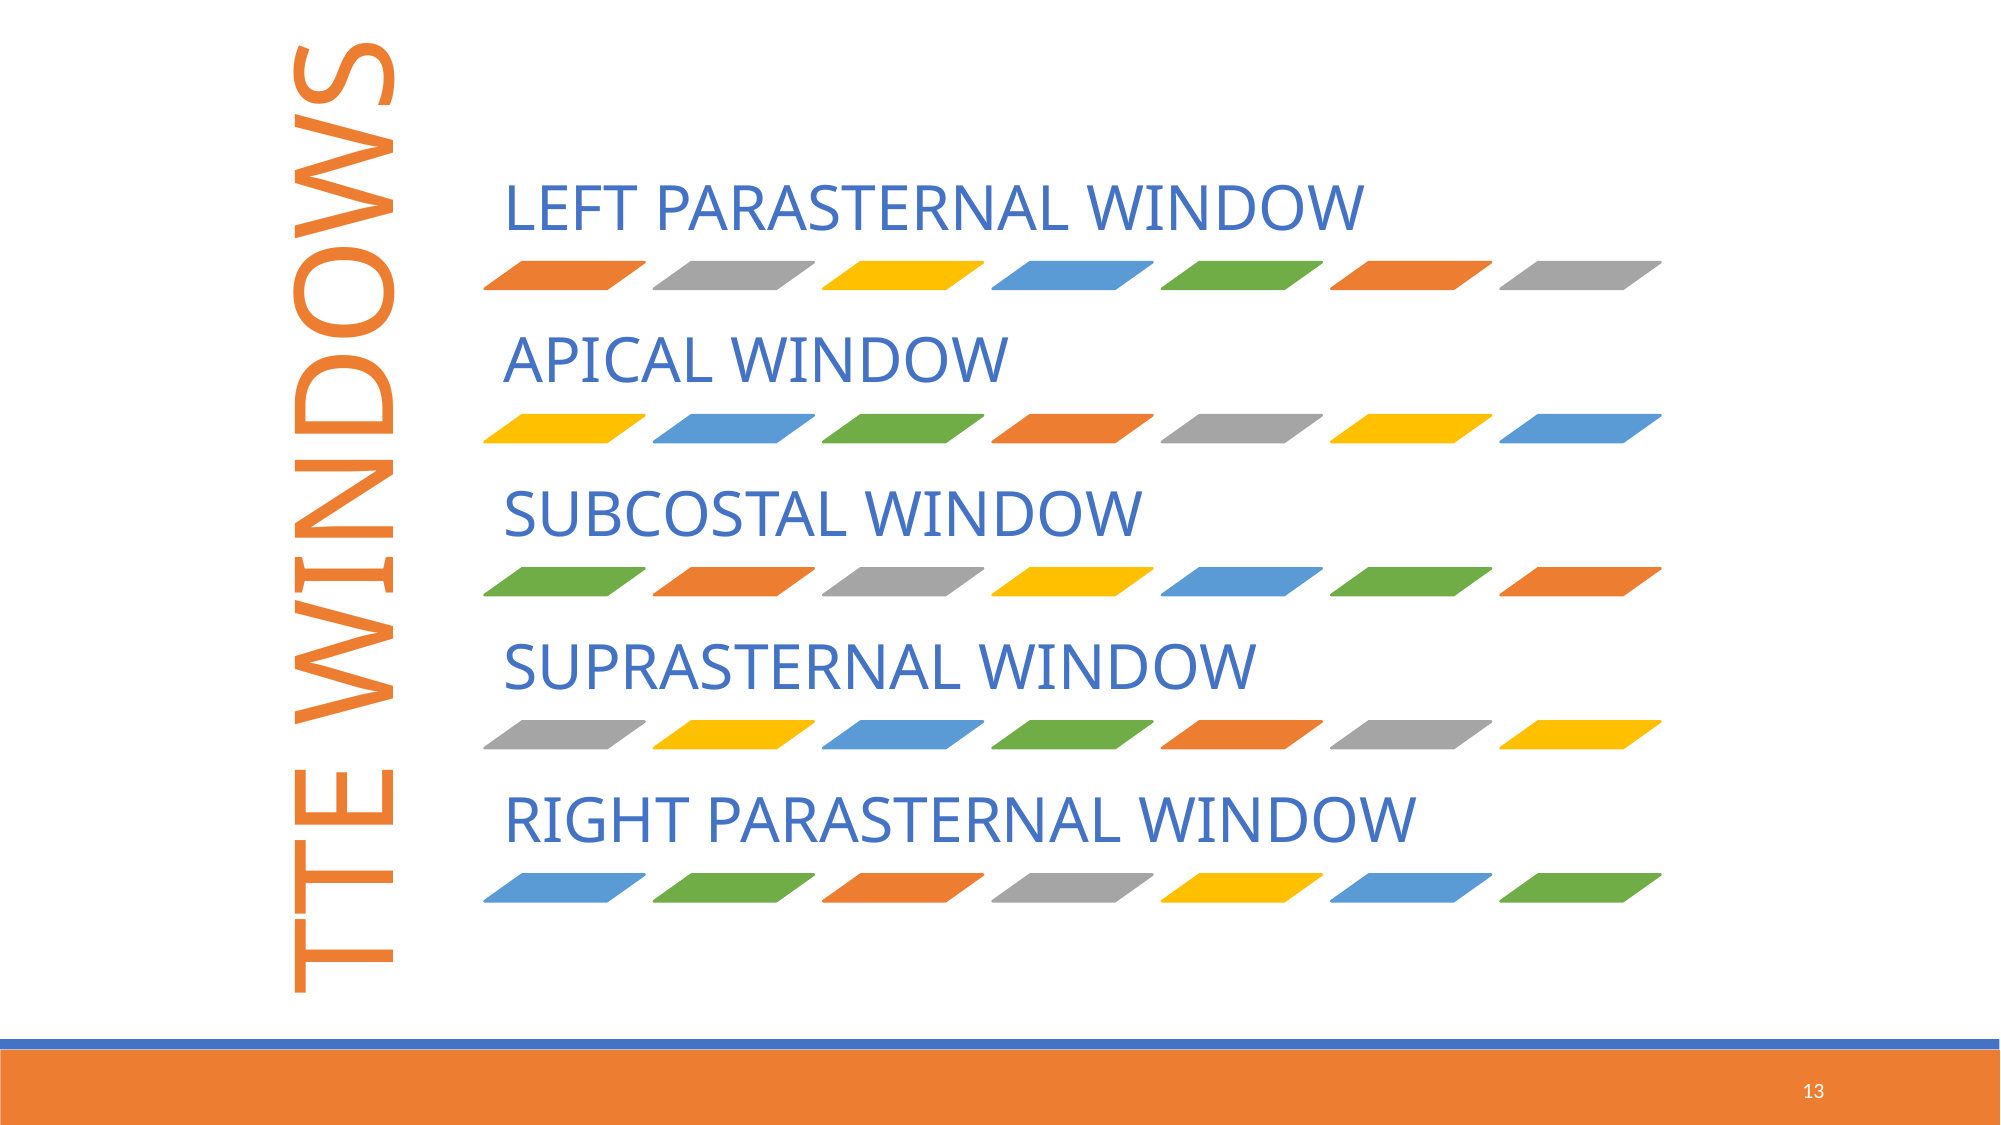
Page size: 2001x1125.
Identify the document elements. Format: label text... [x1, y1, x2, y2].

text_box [417, 92, 1752, 962]
slide_number 13 [1624, 1059, 1840, 1120]
text_box TTE WINDOWS [248, 0, 429, 1032]
